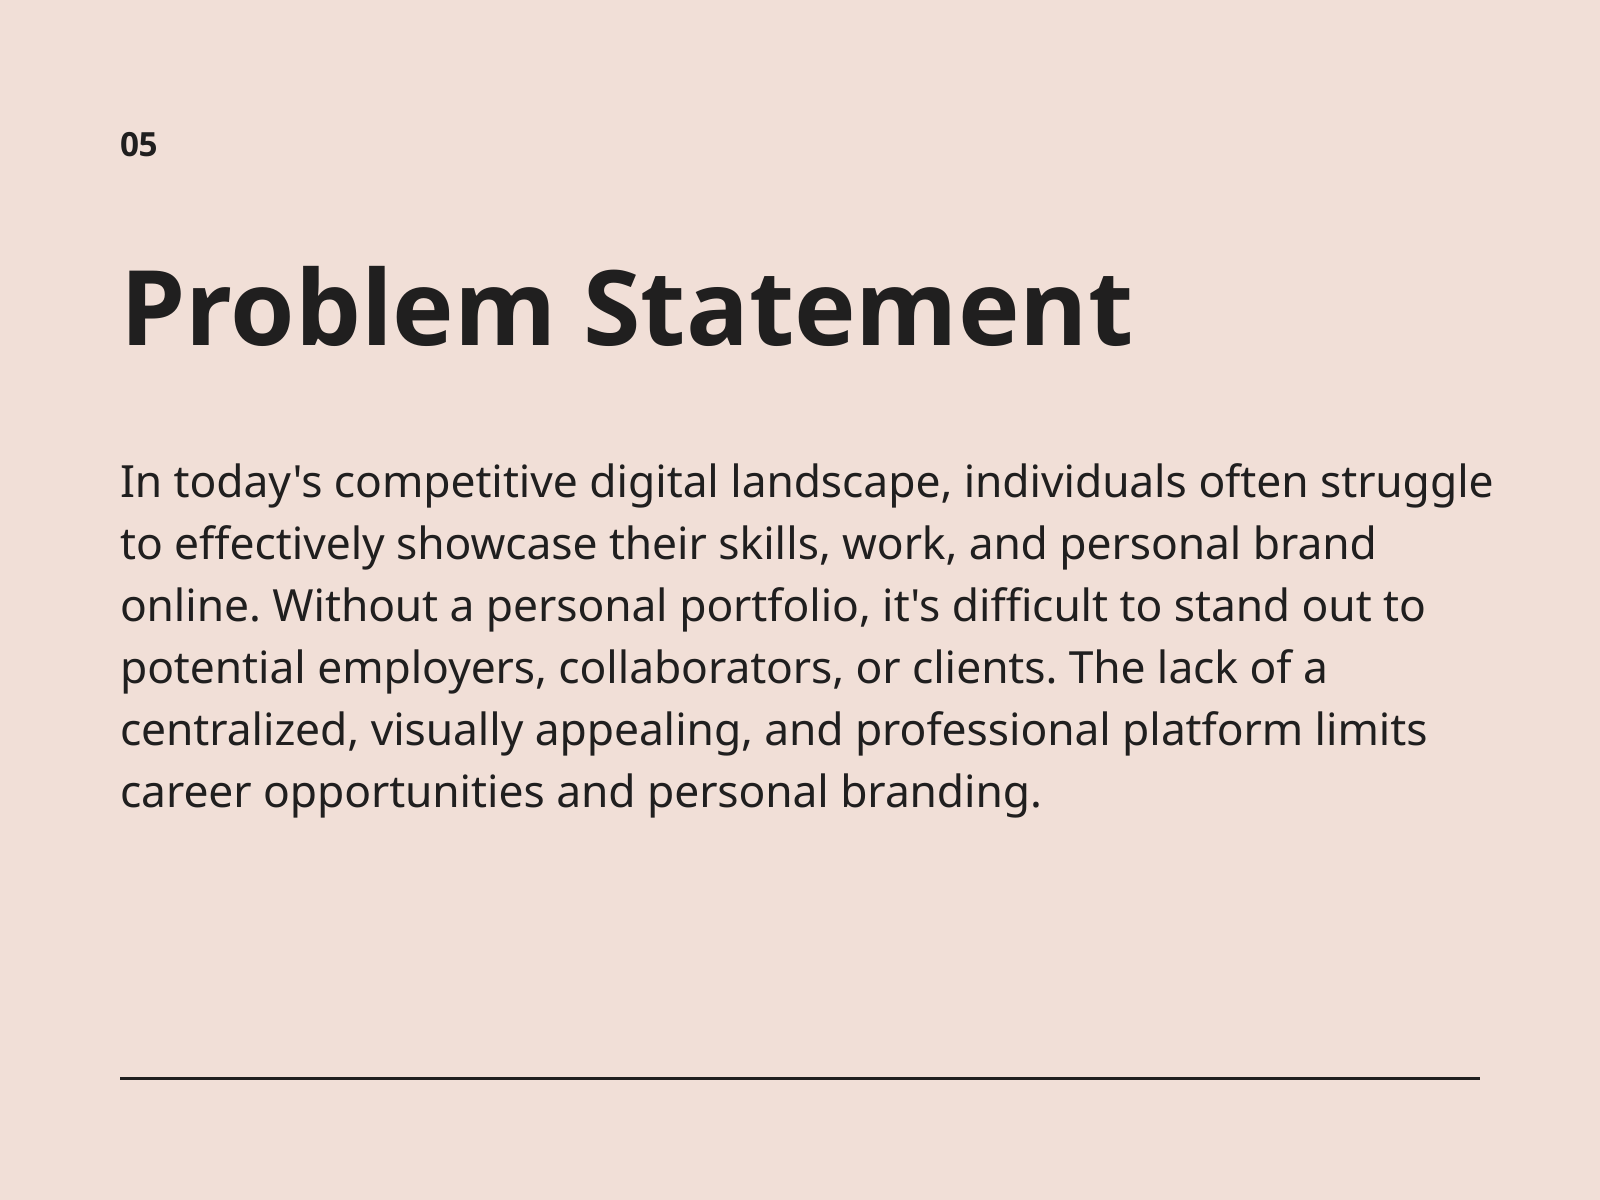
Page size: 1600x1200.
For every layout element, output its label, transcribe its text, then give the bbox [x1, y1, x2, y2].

text_box In today's competitive digital landscape, individuals often struggle to effectively showcase their skills, work, and personal brand online. Without a personal portfolio, it's difficult to stand out to potential employers, collaborators, or clients. The lack of a centralized, visually appealing, and professional platform limits career opportunities and personal branding. [119, 443, 1507, 817]
text_box Problem Statement [120, 251, 1277, 366]
text_box 05 [119, 116, 225, 164]
